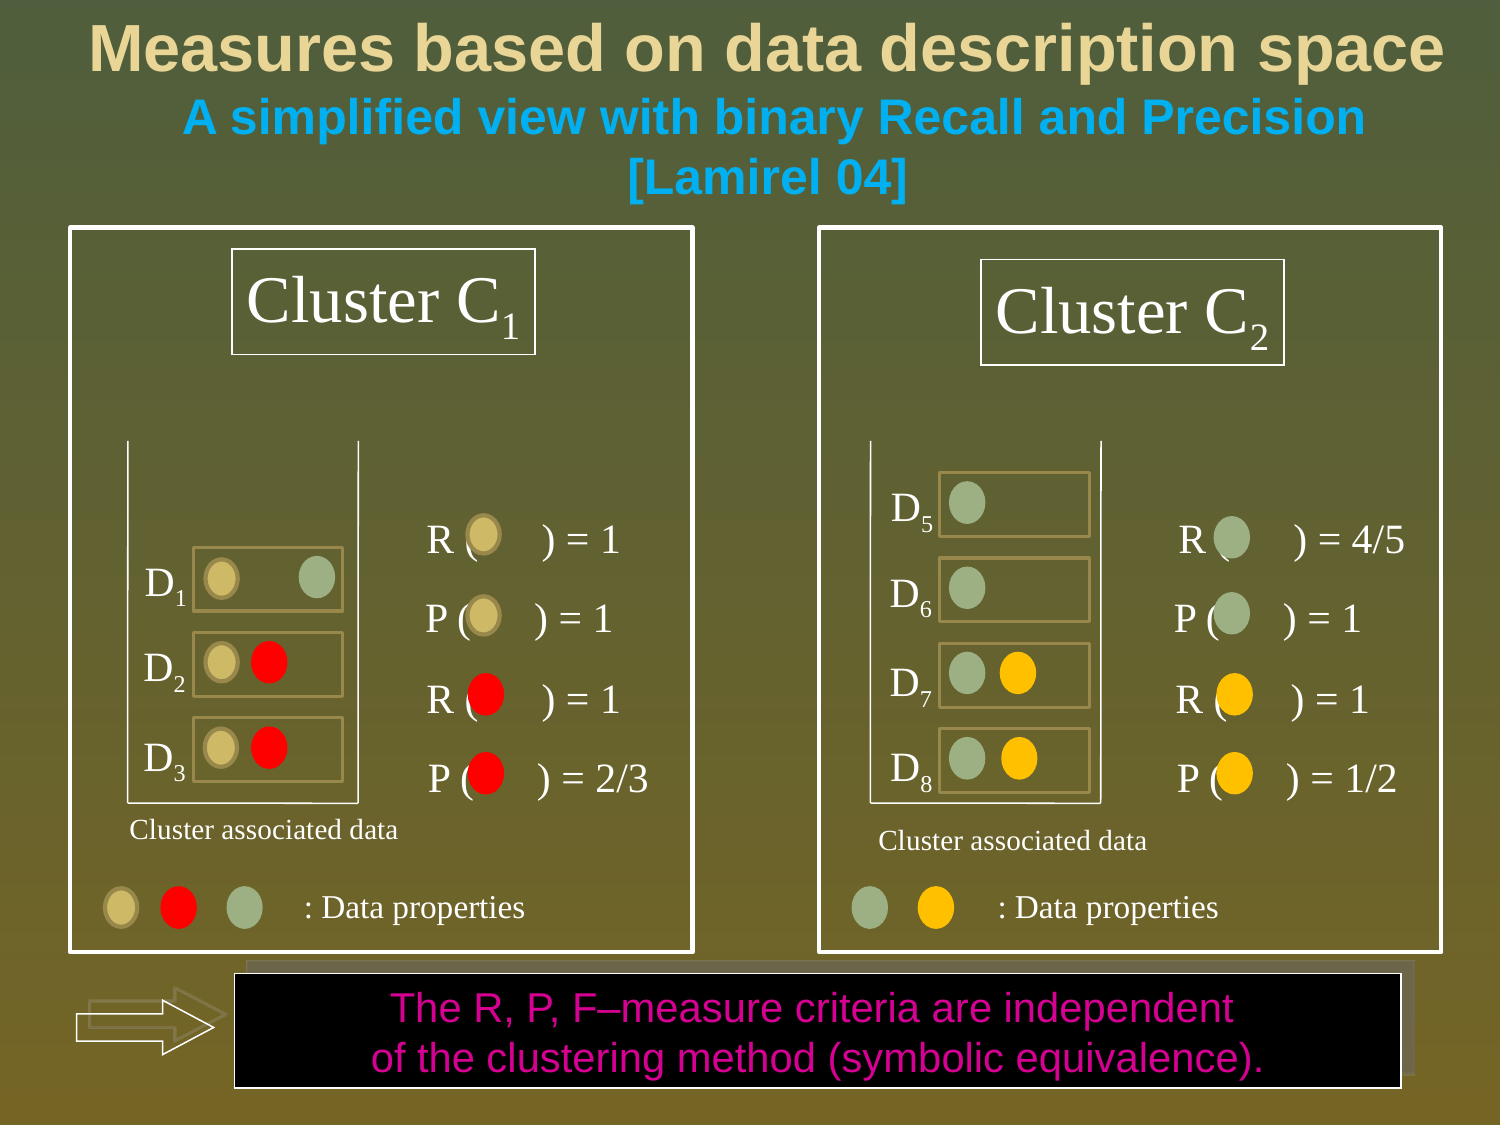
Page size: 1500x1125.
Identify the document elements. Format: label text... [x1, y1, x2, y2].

text_box Measures based on data description space A simplified view with binary Recall and Precision [Lamirel 04] [53, 0, 1483, 139]
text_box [70, 227, 1454, 953]
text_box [76, 972, 1402, 1090]
